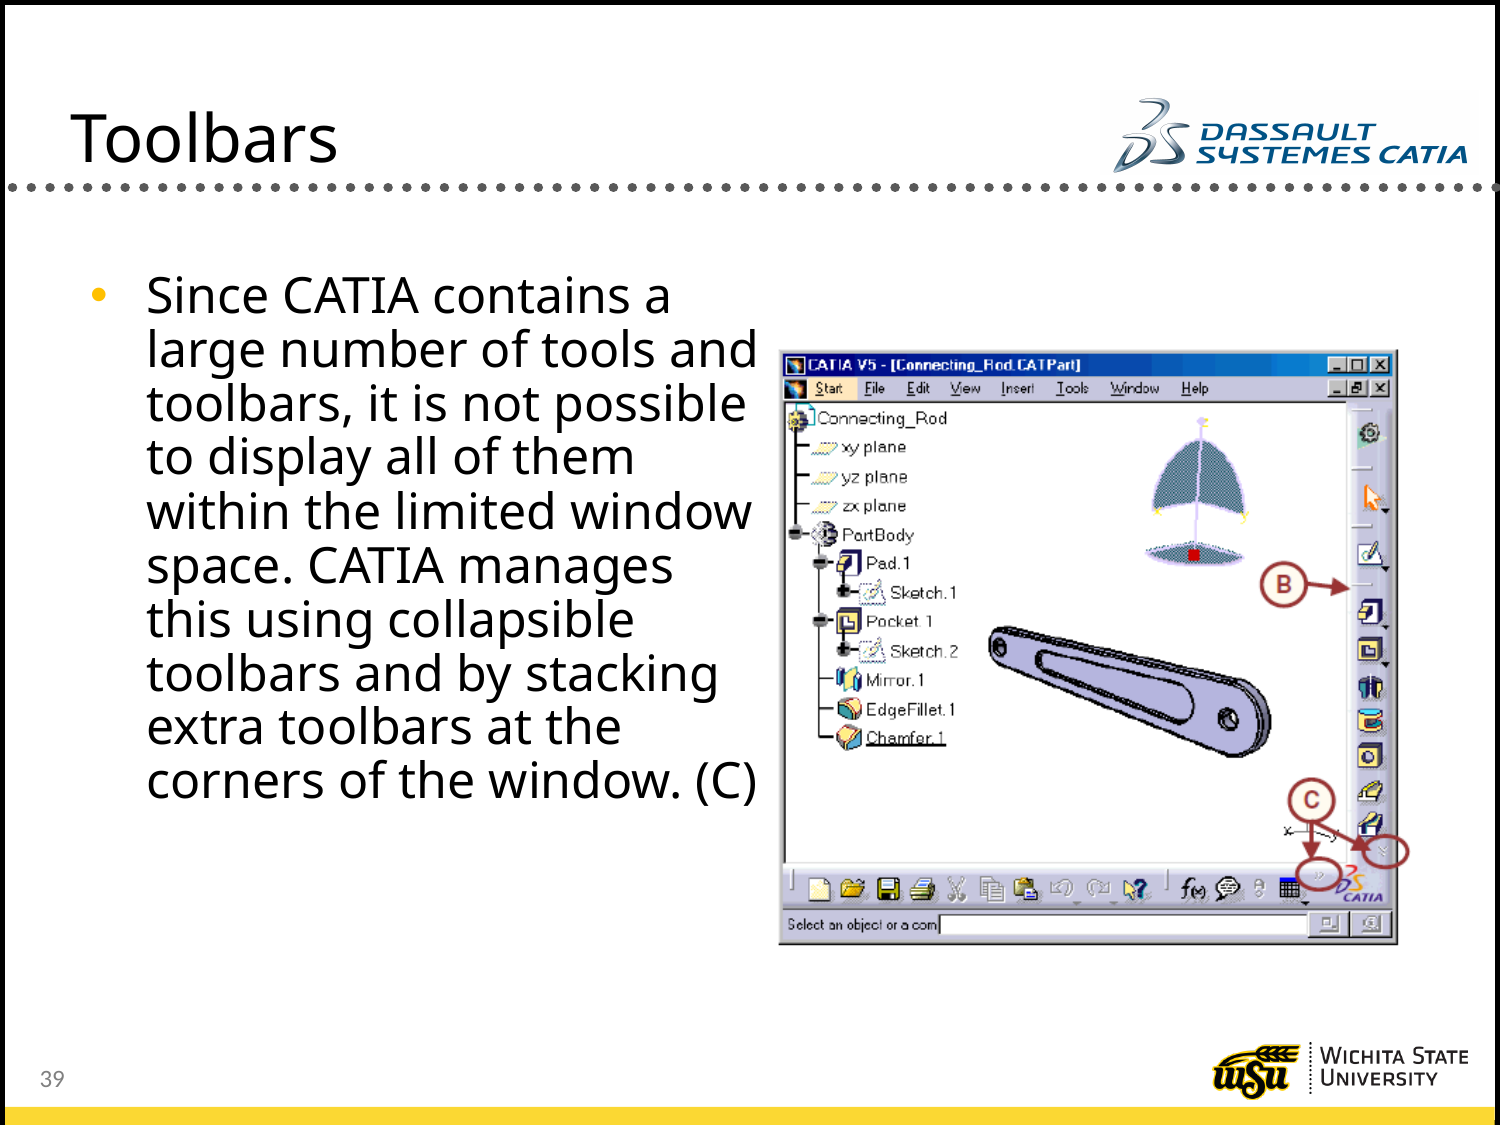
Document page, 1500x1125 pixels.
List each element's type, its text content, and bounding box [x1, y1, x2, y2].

list Since CATIA contains a large number of tools and toolbars, it is not possible to display all of them within the limited window space. CATIA manages this using collapsible toolbars and by stacking extra toolbars at the corners of the window. (C) [74, 262, 776, 1006]
picture [1212, 1042, 1468, 1100]
picture [1099, 90, 1480, 175]
title Toolbars [55, 44, 1451, 185]
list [762, 337, 1426, 958]
